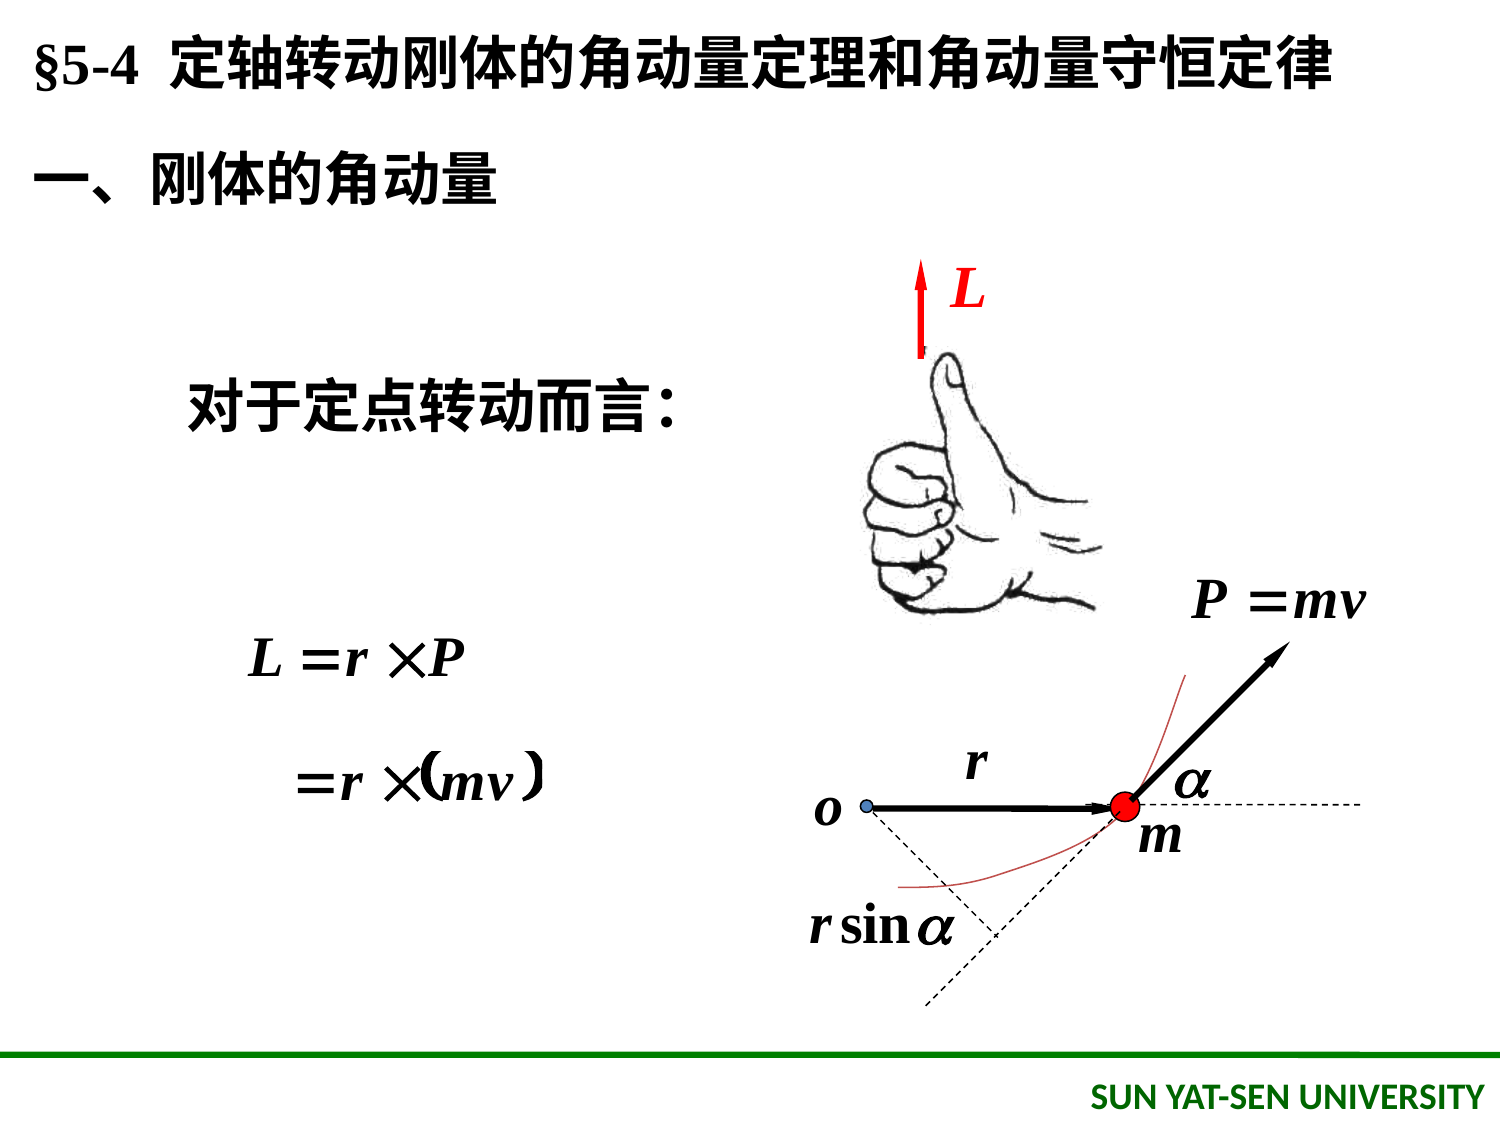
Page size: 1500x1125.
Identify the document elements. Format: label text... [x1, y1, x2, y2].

picture [824, 346, 1135, 562]
text_box §5-4 定轴转动刚体的角动量定理和角动量守恒定律 [17, 19, 1436, 104]
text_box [806, 562, 1376, 951]
text_box 一、刚体的角动量 [17, 134, 585, 220]
text_box 对于定点转动而言： [171, 361, 734, 447]
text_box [288, 751, 543, 817]
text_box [241, 621, 470, 682]
text_box [916, 258, 925, 345]
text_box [943, 249, 988, 311]
